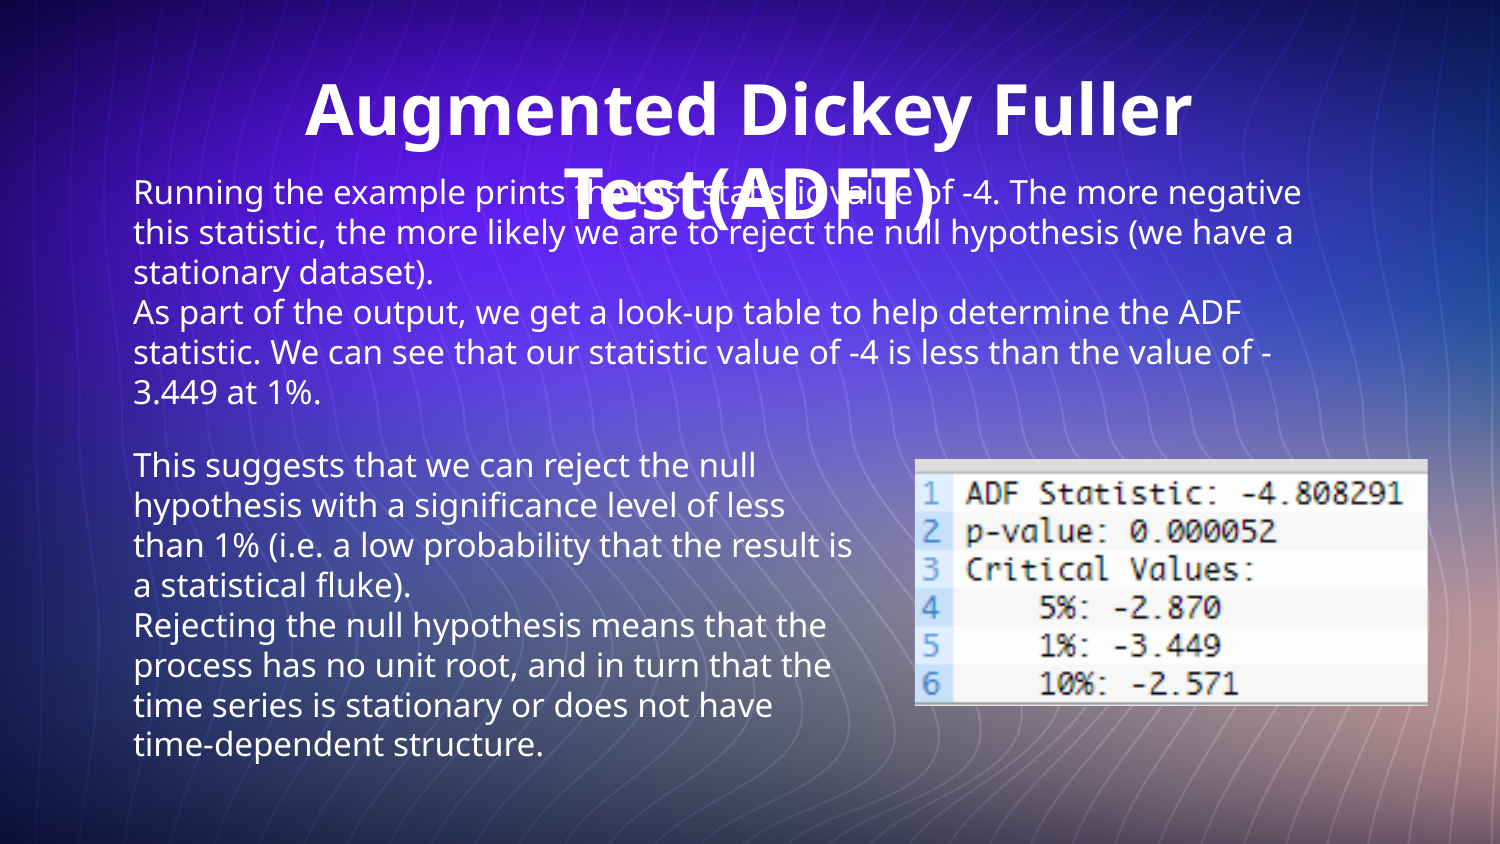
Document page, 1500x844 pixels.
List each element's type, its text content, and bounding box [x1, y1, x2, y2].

text_box Running the example prints the test statistic value of -4. The more negative this statistic, the more likely we are to reject the null hypothesis (we have a stationary dataset). As part of the output, we get a look-up table to help determine the ADF statistic. We can see that our statistic value of -4 is less than the value of -3.449 at 1%. [118, 156, 1361, 426]
picture [0, 0, 1500, 844]
title Augmented Dickey Fuller Test(ADFT) [118, 49, 1382, 144]
text_box This suggests that we can reject the null hypothesis with a significance level of less than 1% (i.e. a low probability that the result is a statistical fluke). Rejecting the null hypothesis means that the process has no unit root, and in turn that the time series is stationary or does not have time-dependent structure. [118, 429, 873, 779]
